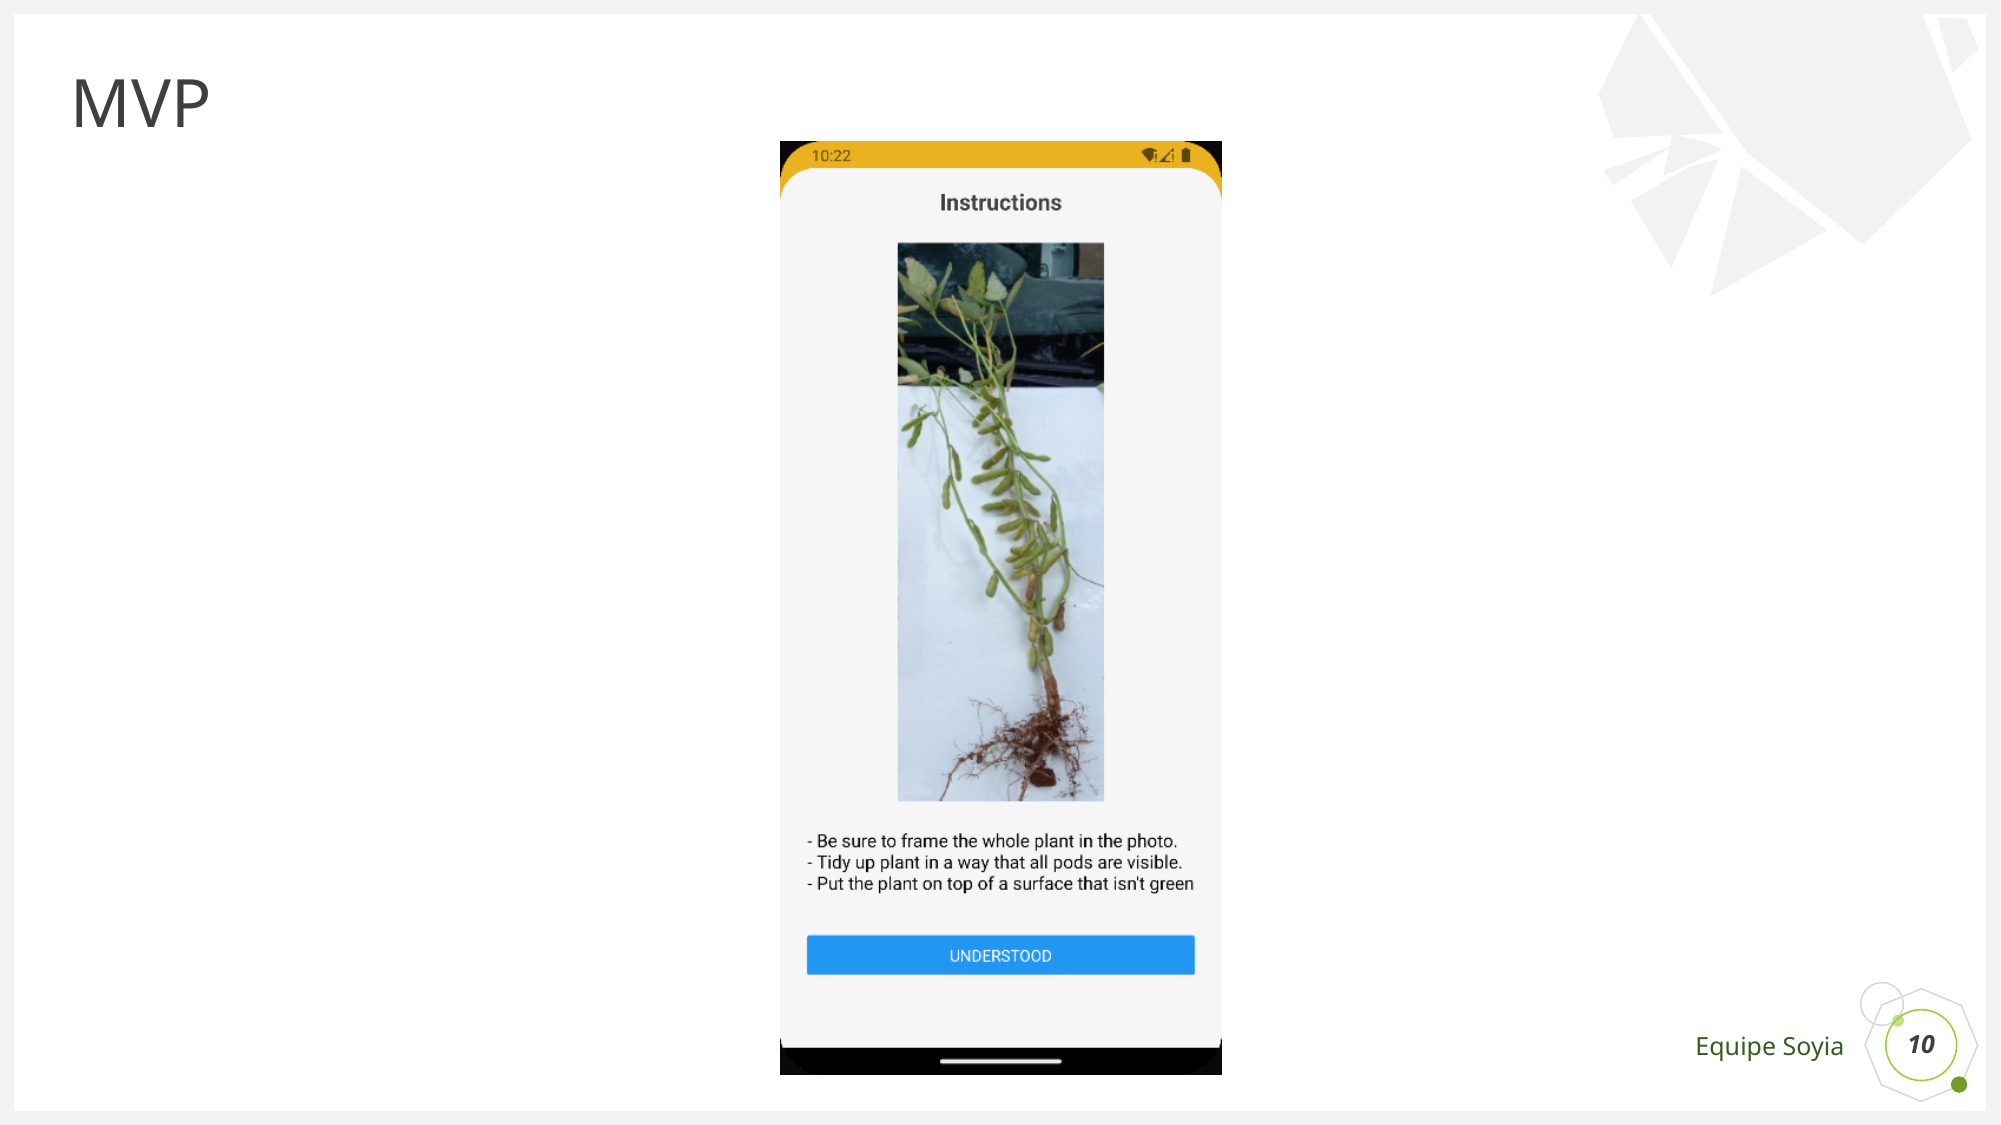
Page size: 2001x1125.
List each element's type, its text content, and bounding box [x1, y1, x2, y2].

slide_number ‹#› [1885, 1008, 1958, 1082]
title MVP [70, 70, 1932, 142]
picture [779, 141, 1223, 1076]
